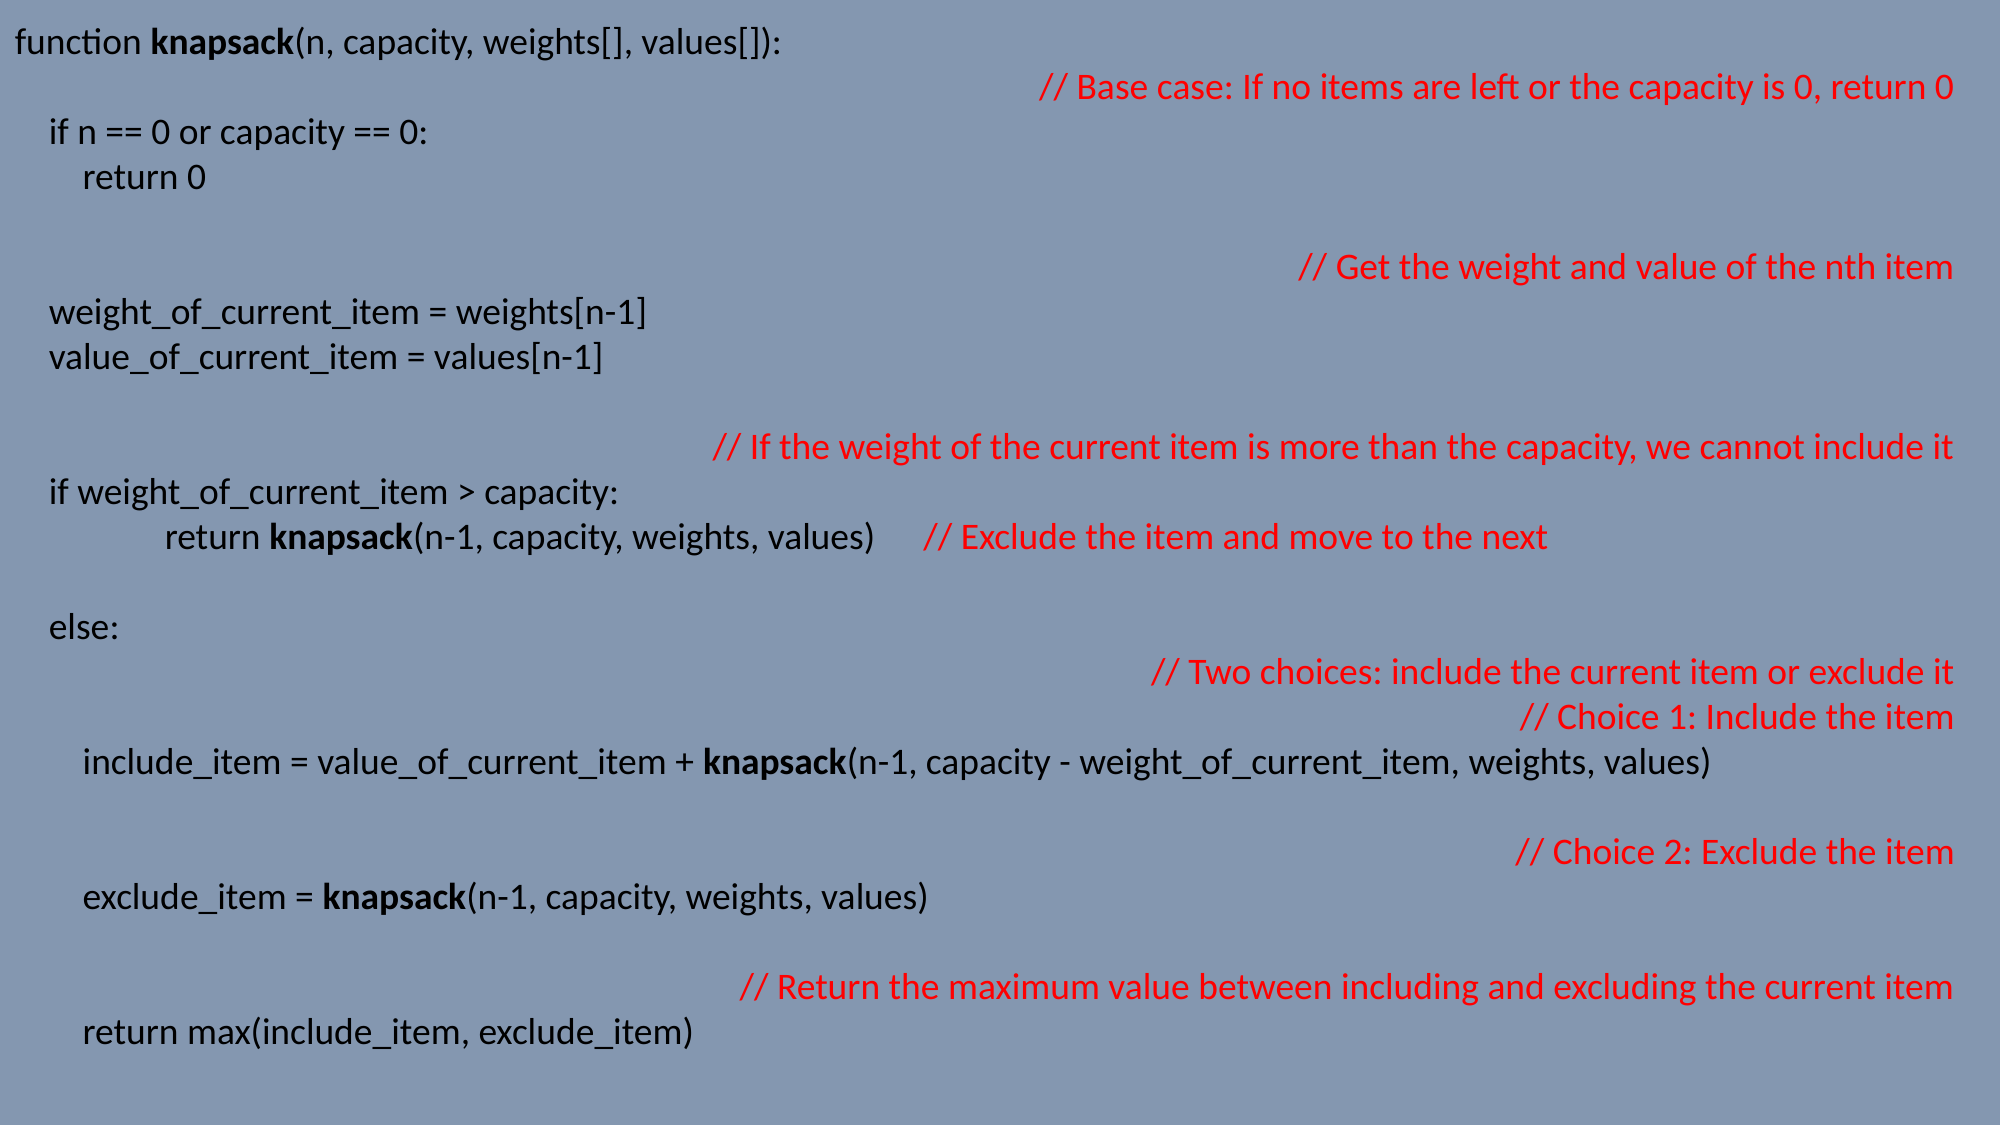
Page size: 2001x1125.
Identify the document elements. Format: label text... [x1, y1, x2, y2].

text_box function knapsack(n, capacity, weights[], values[]): // Base case: If no items are left or the capacity is 0, return 0 if n == 0 or capacity == 0: return 0 // Get the weight and value of the nth item weight_of_current_item = weights[n-1] value_of_current_item = values[n-1] // If the weight of the current item is more than the capacity, we cannot include it if weight_of_current_item > capacity: return knapsack(n-1, capacity, weights, values) // Exclude the item and move to the next else: // Two choices: include the current item or exclude it // Choice 1: Include the item include_item = value_of_current_item + knapsack(n-1, capacity - weight_of_current_item, weights, values) // Choice 2: Exclude the item exclude_item = knapsack(n-1, capacity, weights, values) // Return the maximum value between including and excluding the current item return max(include_item, exclude_item) [0, 9, 1970, 1060]
